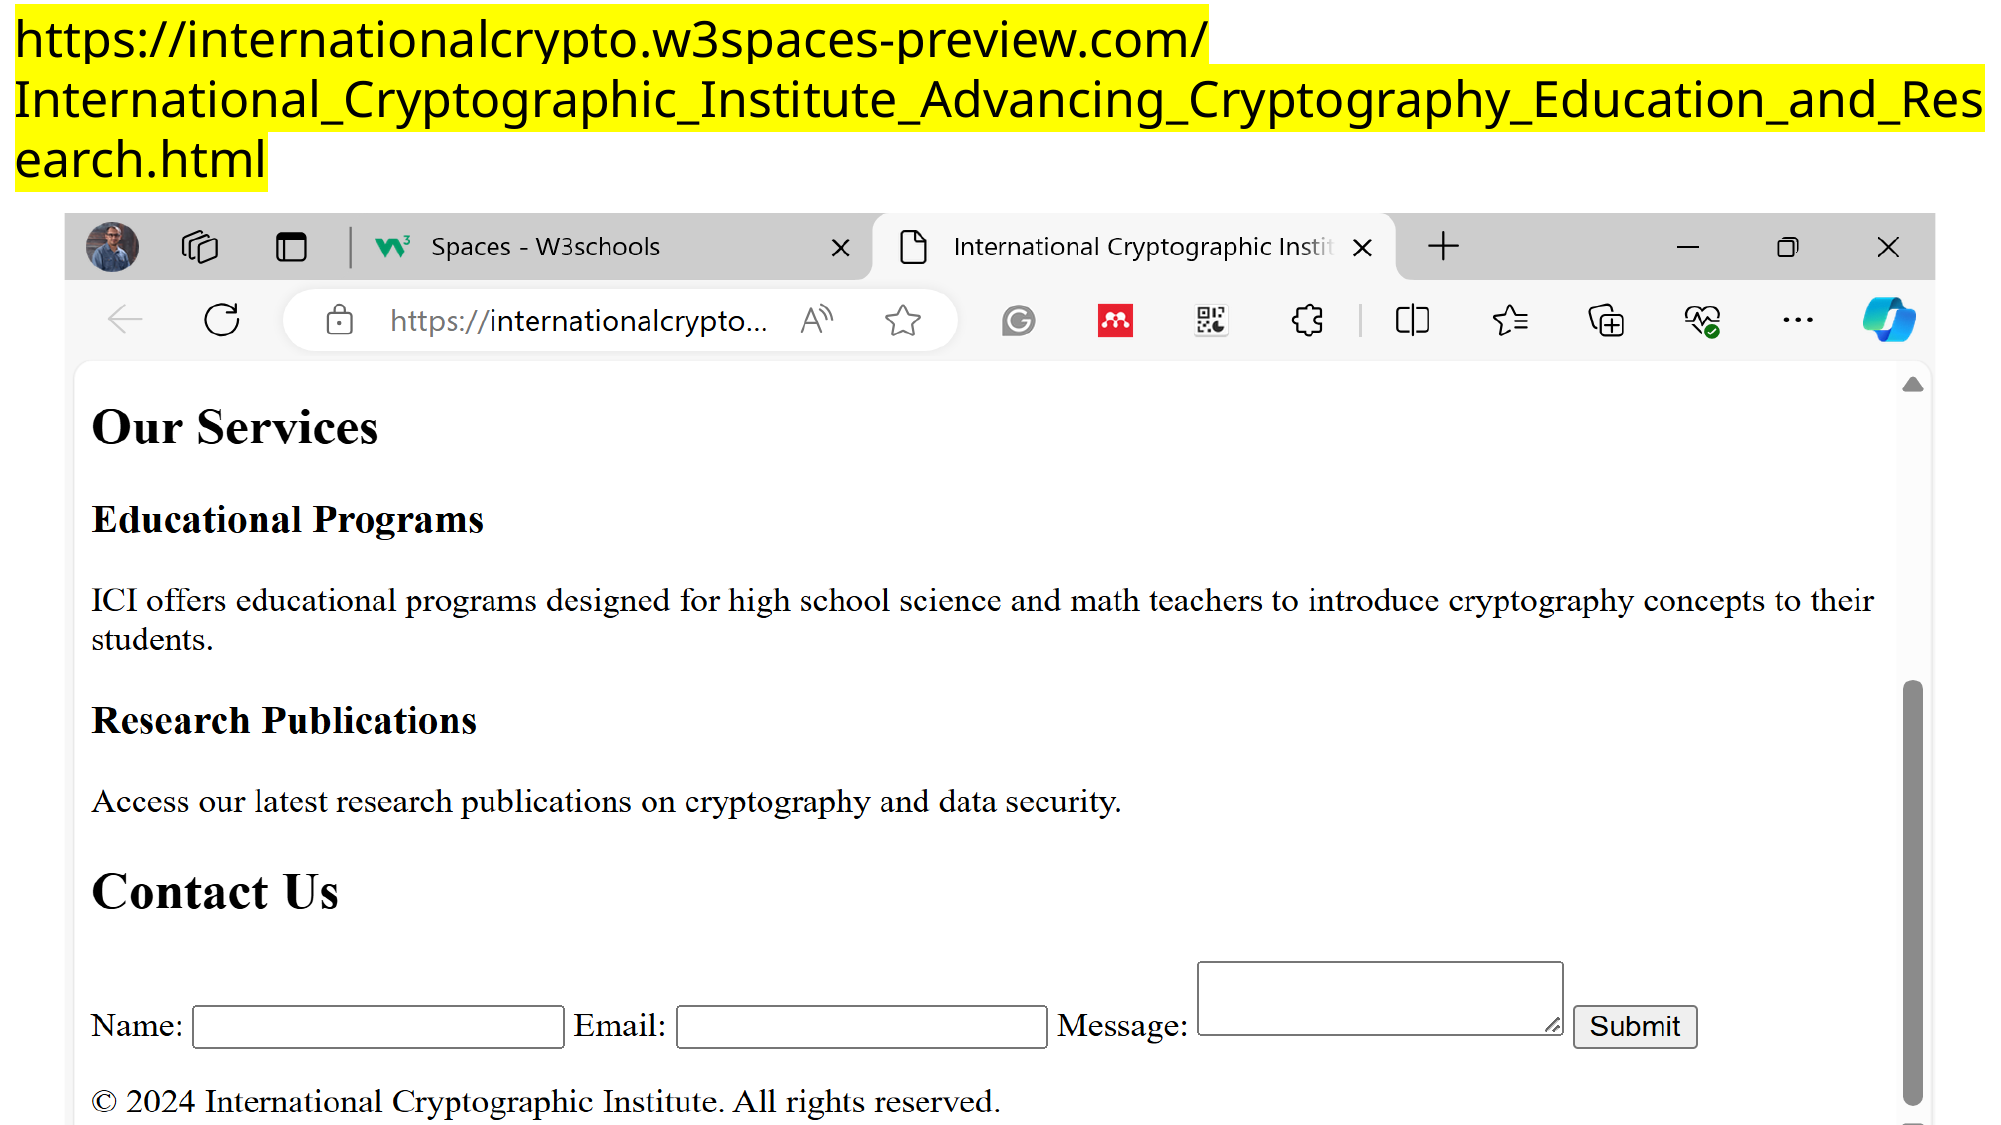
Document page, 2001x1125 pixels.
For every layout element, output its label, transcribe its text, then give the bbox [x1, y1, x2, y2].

picture [64, 212, 1936, 1125]
text_box https://internationalcrypto.w3spaces-preview.com/International_Cryptographic_Institute_Advancing_Cryptography_Education_and_Research.html [0, 0, 2000, 195]
